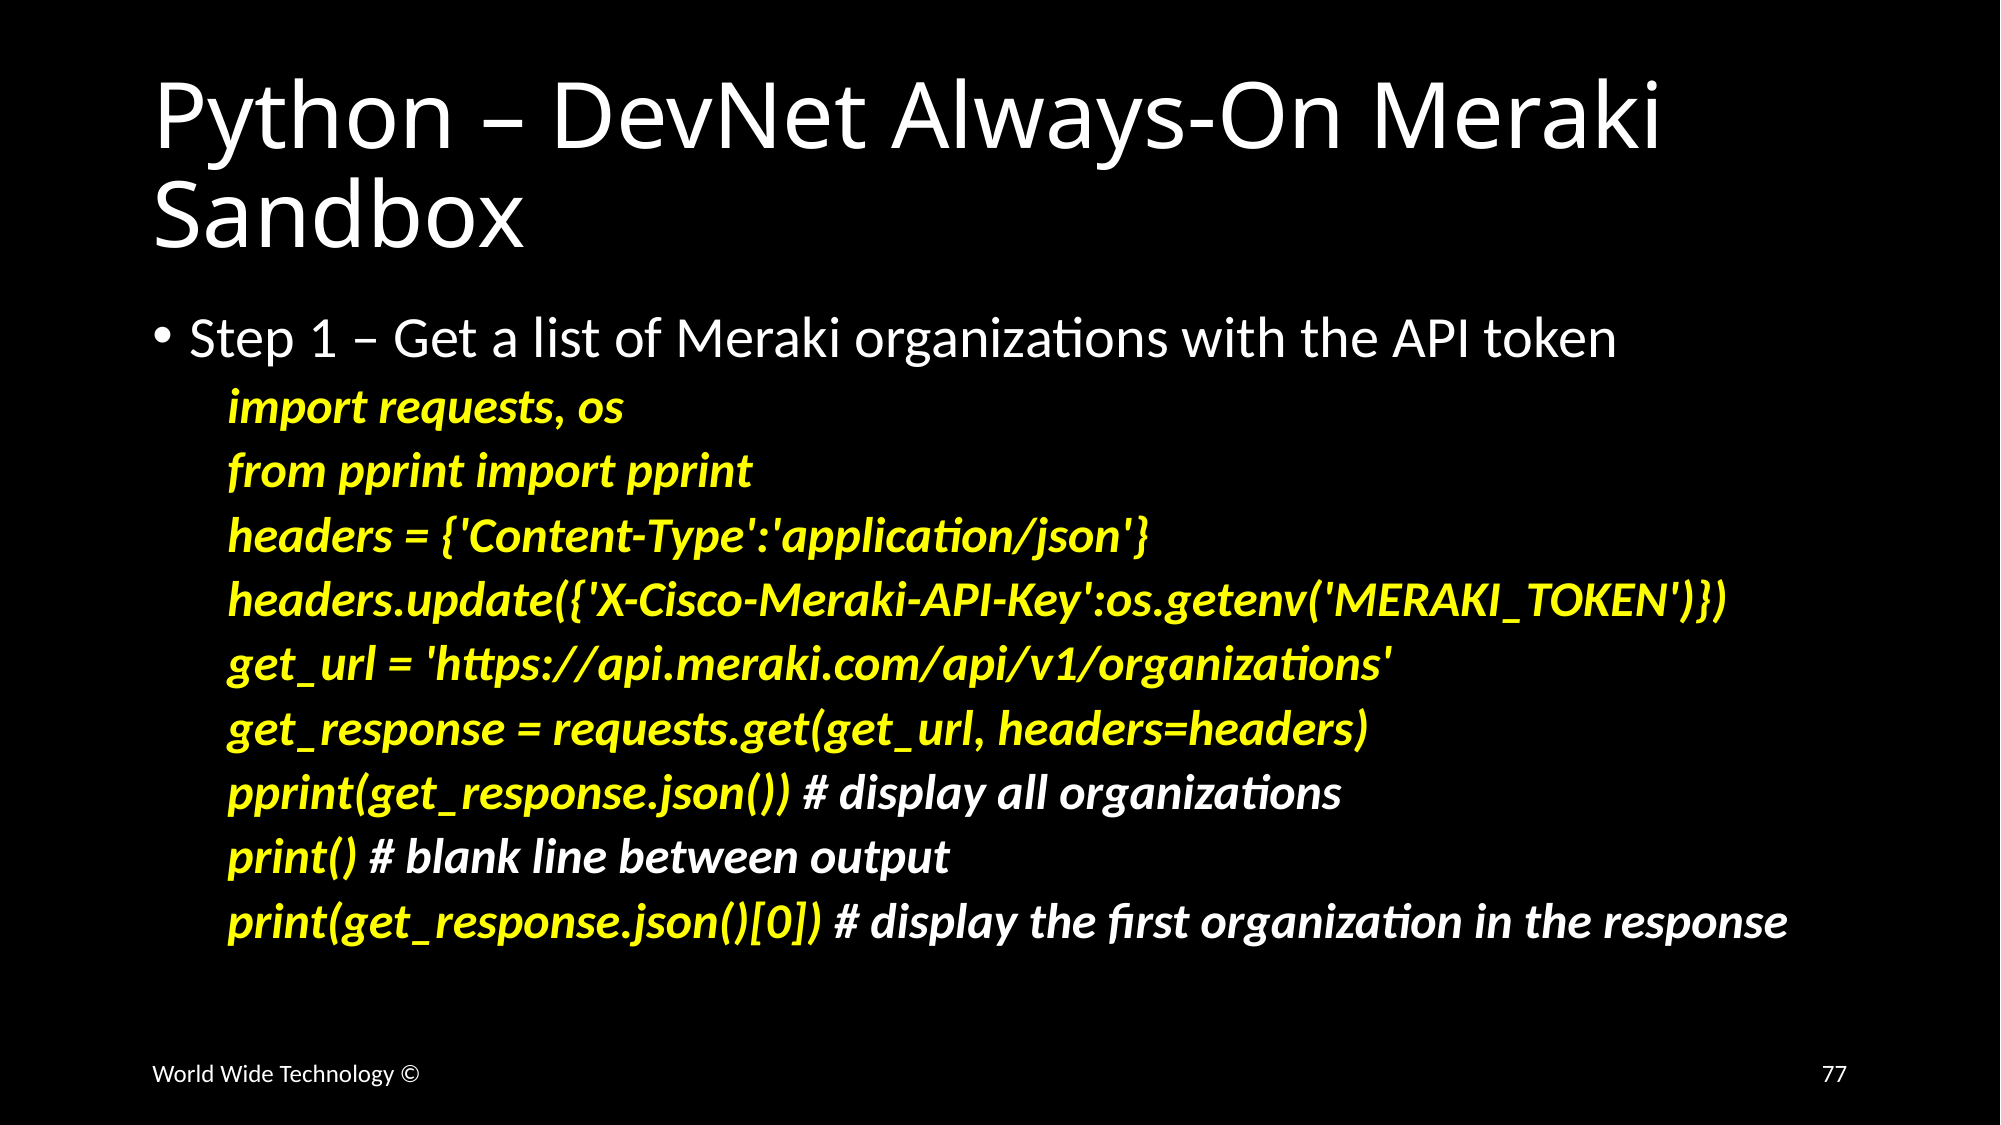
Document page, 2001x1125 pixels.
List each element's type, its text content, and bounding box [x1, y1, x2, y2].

slide_number 77 [1412, 1042, 1863, 1103]
list Step 1 – Get a list of Meraki organizations with the API token import requests, os from pprint import pprint headers = {'Content-Type':'application/json'} headers.update({'X-Cisco-Meraki-API-Key':os.getenv('MERAKI_TOKEN')}) get_url = 'https://api.meraki.com/api/v1/organizations' get_response = requests.get(get_url, headers=headers) pprint(get_response.json()) # display all organizations print() # blank line between output print(get_response.json()[0]) # display the first organization in the response [137, 299, 1863, 1014]
title Python – DevNet Always-On Meraki Sandbox [137, 59, 1863, 278]
slide_number World Wide Technology © [137, 1042, 588, 1103]
